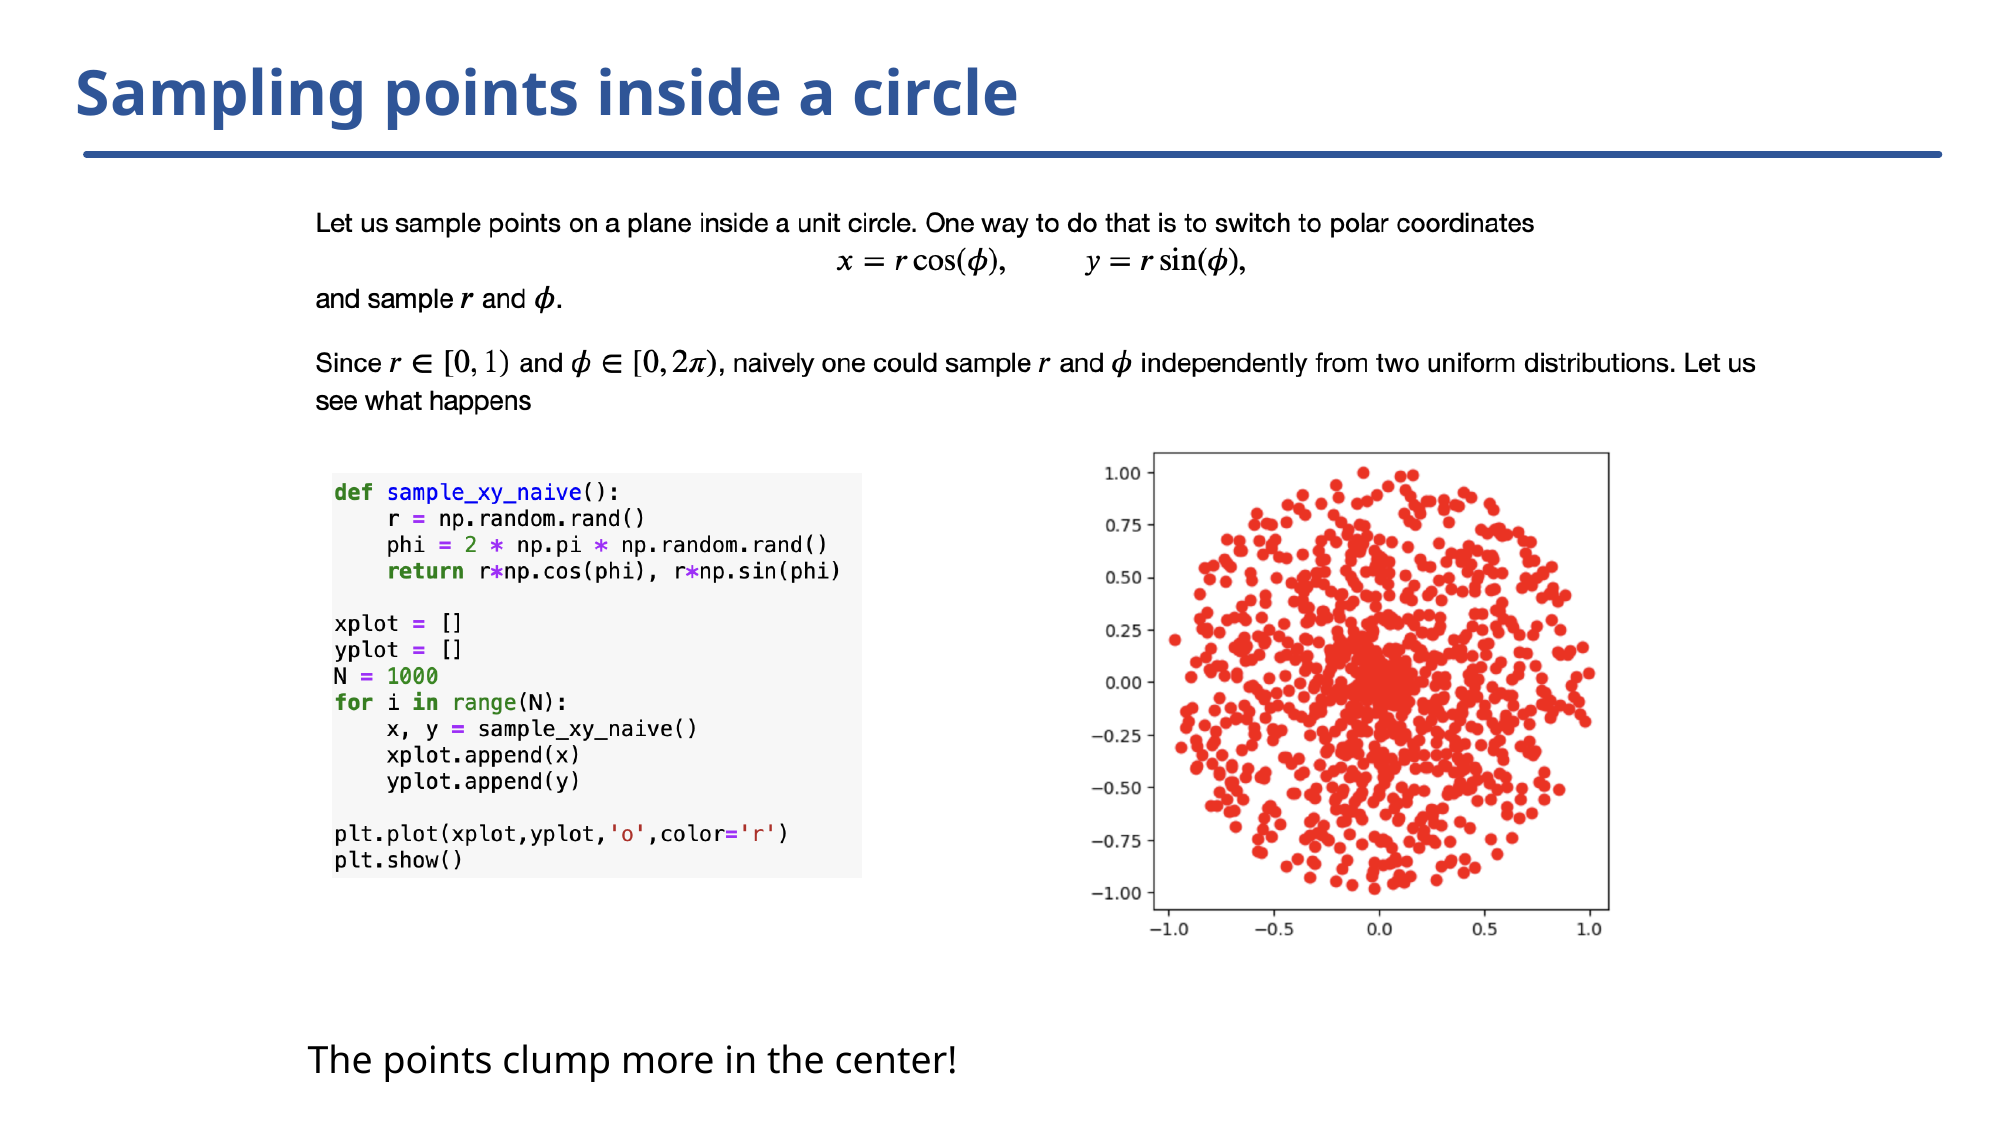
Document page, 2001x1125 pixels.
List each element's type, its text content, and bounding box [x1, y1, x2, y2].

picture [332, 473, 862, 879]
picture [1080, 441, 1624, 956]
text_box The points clump more in the center! [292, 1028, 973, 1088]
title Sampling points inside a circle [60, 0, 1940, 192]
picture [297, 191, 1772, 427]
